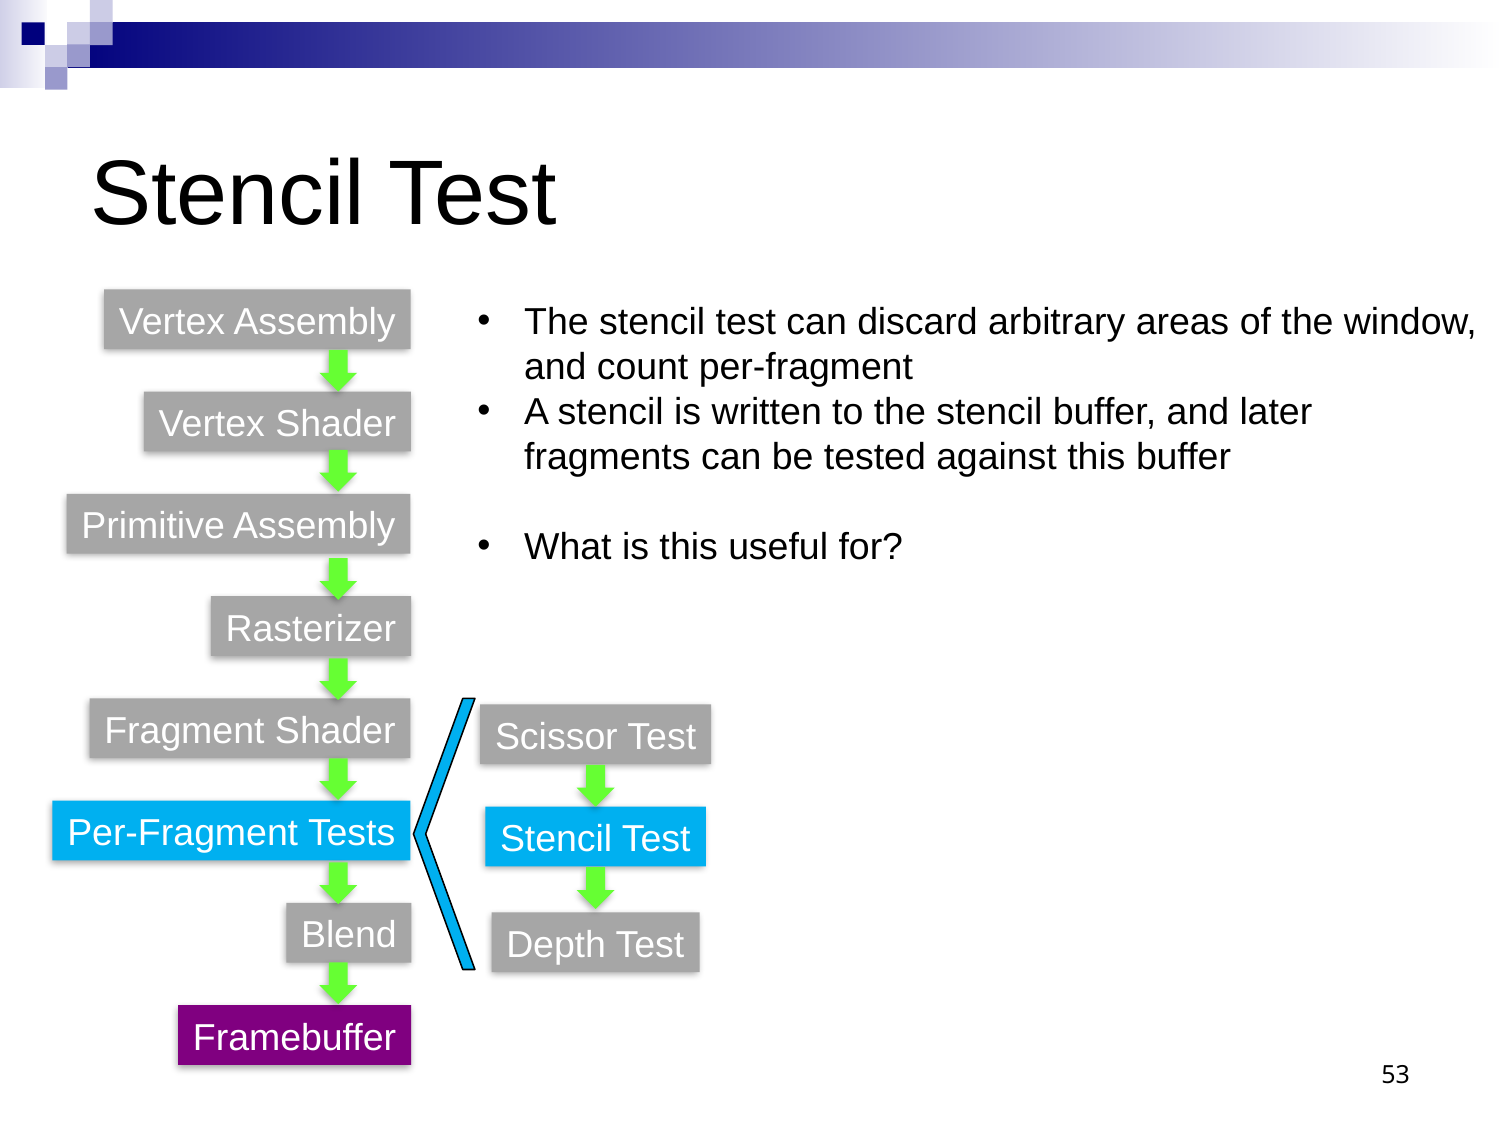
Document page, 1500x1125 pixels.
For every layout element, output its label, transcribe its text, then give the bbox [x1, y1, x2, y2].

text_box Vertex Assembly [104, 289, 411, 350]
text_box [576, 867, 615, 909]
text_box Framebuffer [178, 1005, 412, 1065]
text_box [319, 349, 358, 392]
slide_number 53 [1074, 1025, 1425, 1100]
text_box The stencil test can discard arbitrary areas of the window, and count per-fragment A stencil is written to the stencil buffer, and later fragments can be tested against this buffer What is this useful for? [462, 289, 1500, 800]
text_box [319, 449, 358, 492]
text_box [319, 862, 358, 905]
text_box [588, 800, 603, 807]
text_box Rasterizer [210, 596, 412, 656]
text_box [413, 700, 475, 970]
title Stencil Test [75, 75, 1425, 300]
text_box [319, 658, 358, 700]
text_box Per-Fragment Tests [52, 800, 411, 861]
text_box [319, 558, 358, 600]
text_box [319, 962, 358, 1005]
text_box Fragment Shader [89, 698, 411, 759]
text_box Vertex Shader [143, 391, 411, 452]
text_box Blend [286, 902, 412, 963]
text_box Primitive Assembly [66, 493, 411, 554]
text_box Depth Test [491, 912, 700, 973]
text_box [319, 758, 358, 800]
text_box Stencil Test [485, 806, 706, 867]
